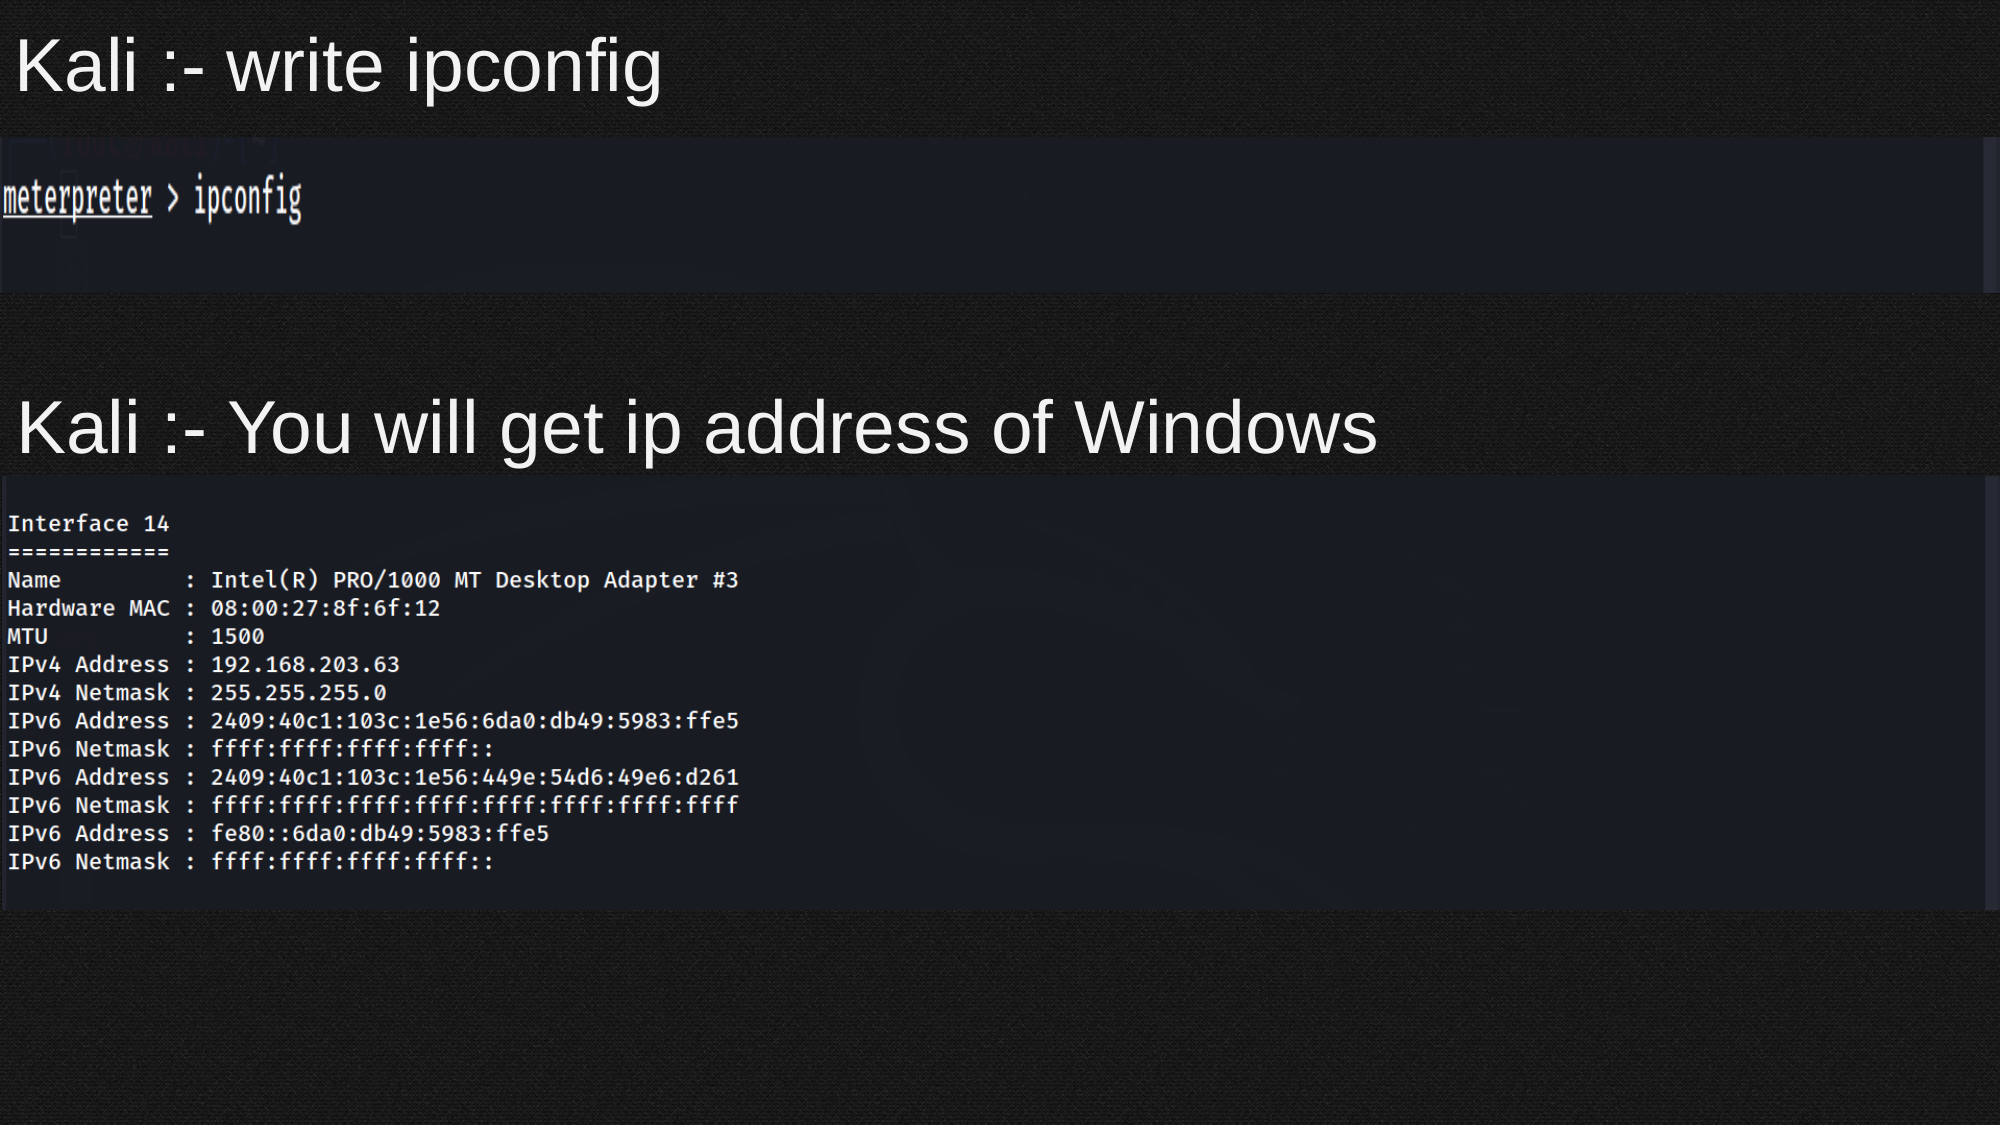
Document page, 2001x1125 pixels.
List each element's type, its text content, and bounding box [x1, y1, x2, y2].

text_box Kali :- You will get ip address of Windows [1, 370, 2000, 476]
picture [0, 0, 2000, 1125]
text_box Kali :- write ipconfig [0, 8, 1999, 114]
